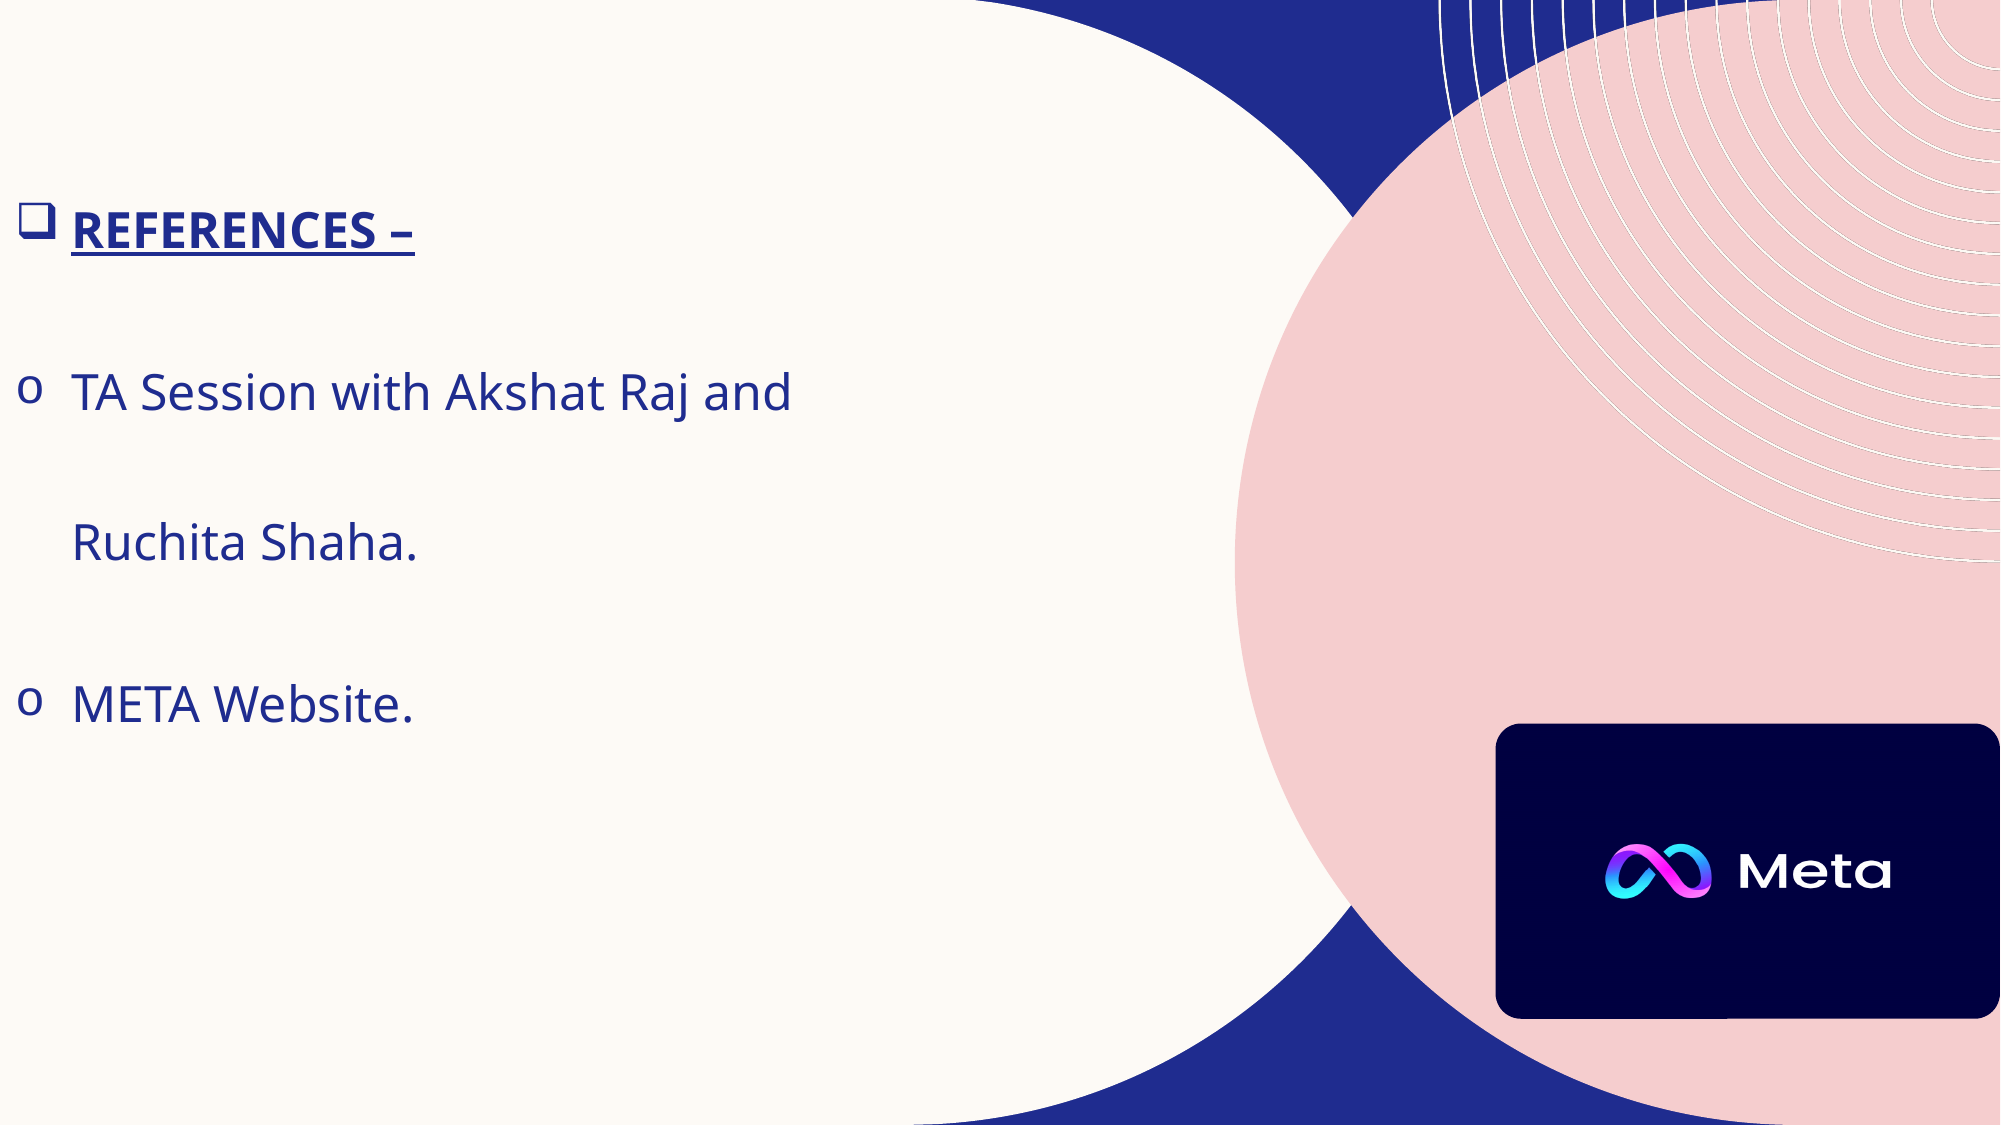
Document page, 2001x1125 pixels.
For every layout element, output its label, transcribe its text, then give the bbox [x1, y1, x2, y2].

picture [1438, 0, 2001, 563]
picture [1495, 723, 2000, 1019]
subtitle REFERENCES – TA Session with Akshat Raj and Ruchita Shaha. META Website. [0, 168, 848, 1019]
